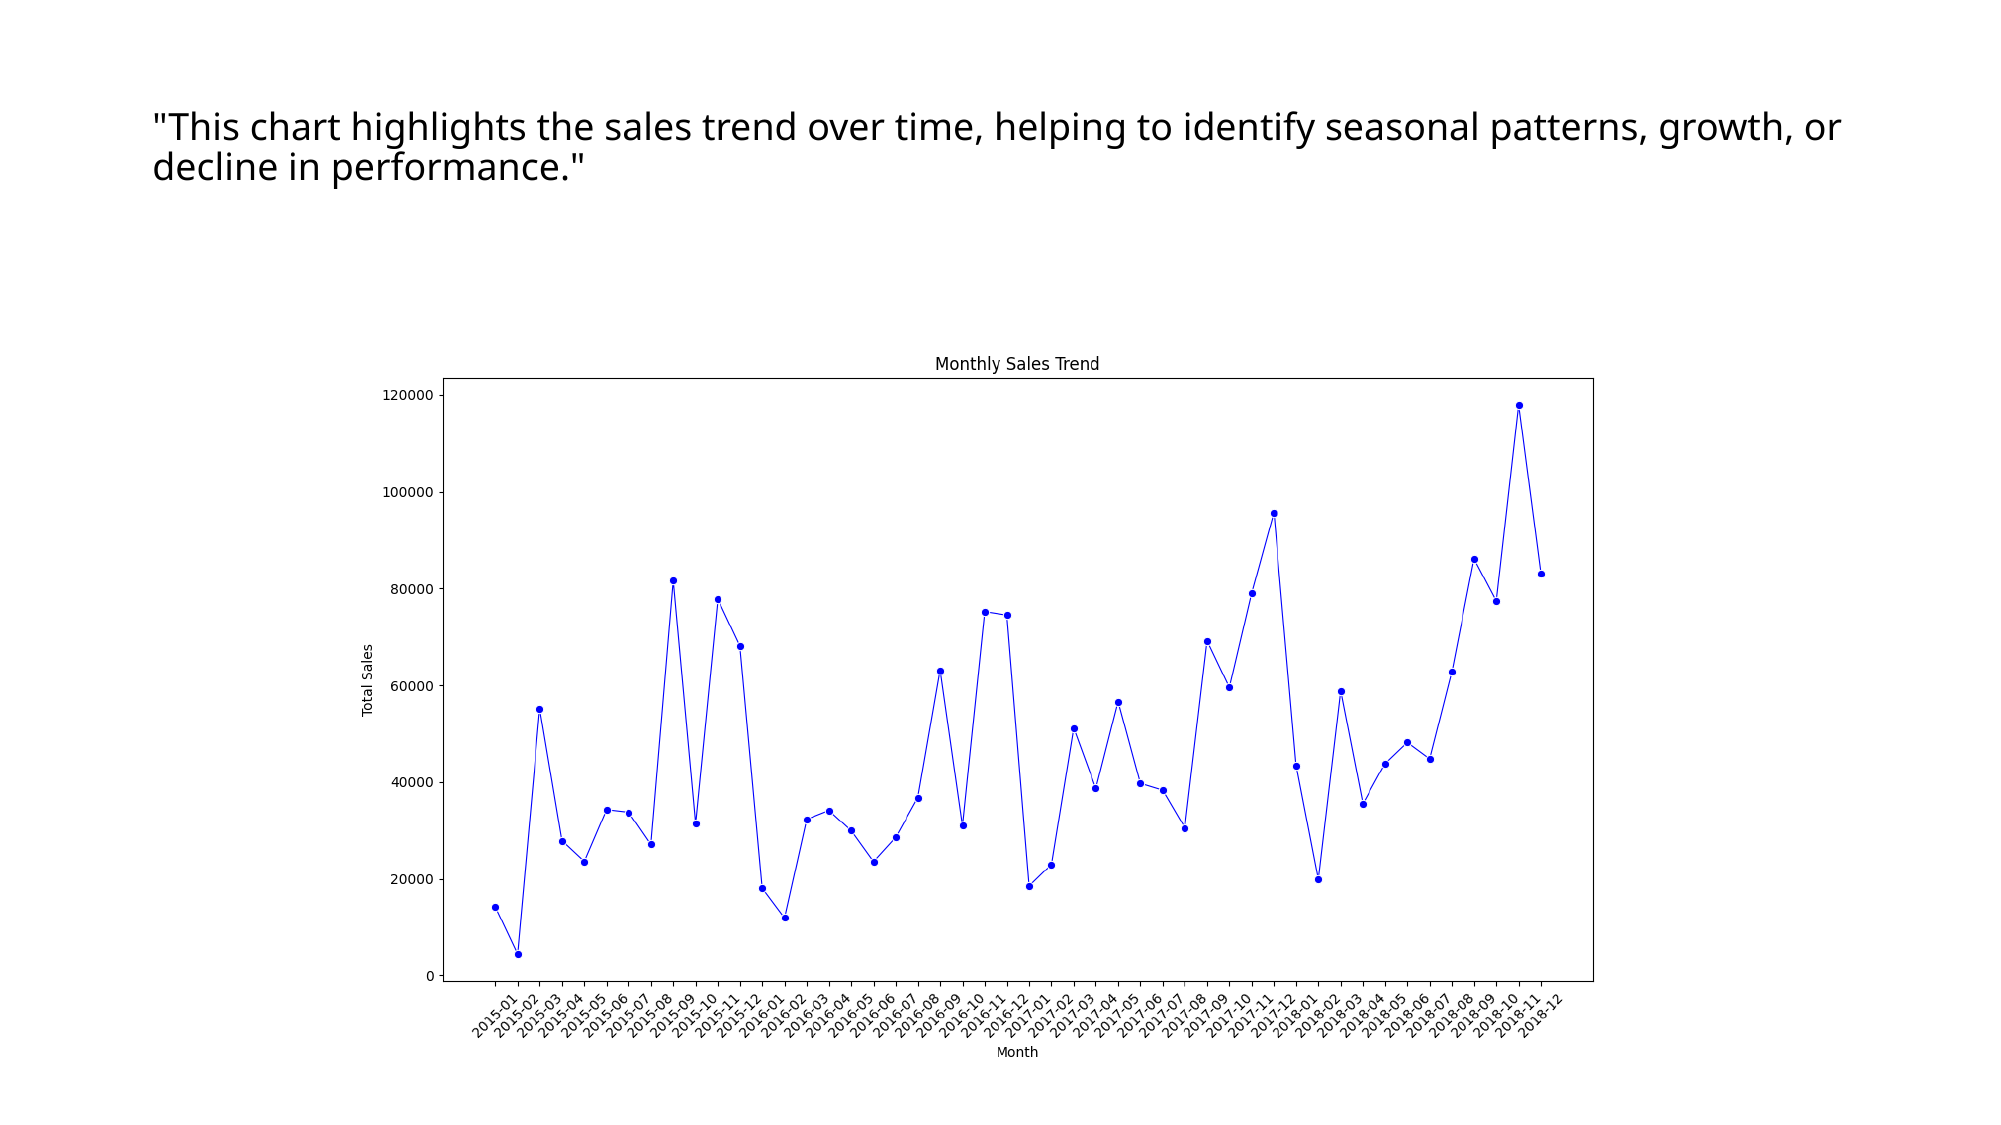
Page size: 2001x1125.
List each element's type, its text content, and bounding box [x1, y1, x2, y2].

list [257, 282, 1741, 1067]
title "This chart highlights the sales trend over time, helping to identify seasonal patterns, growth, or decline in performance." [137, 59, 1863, 278]
